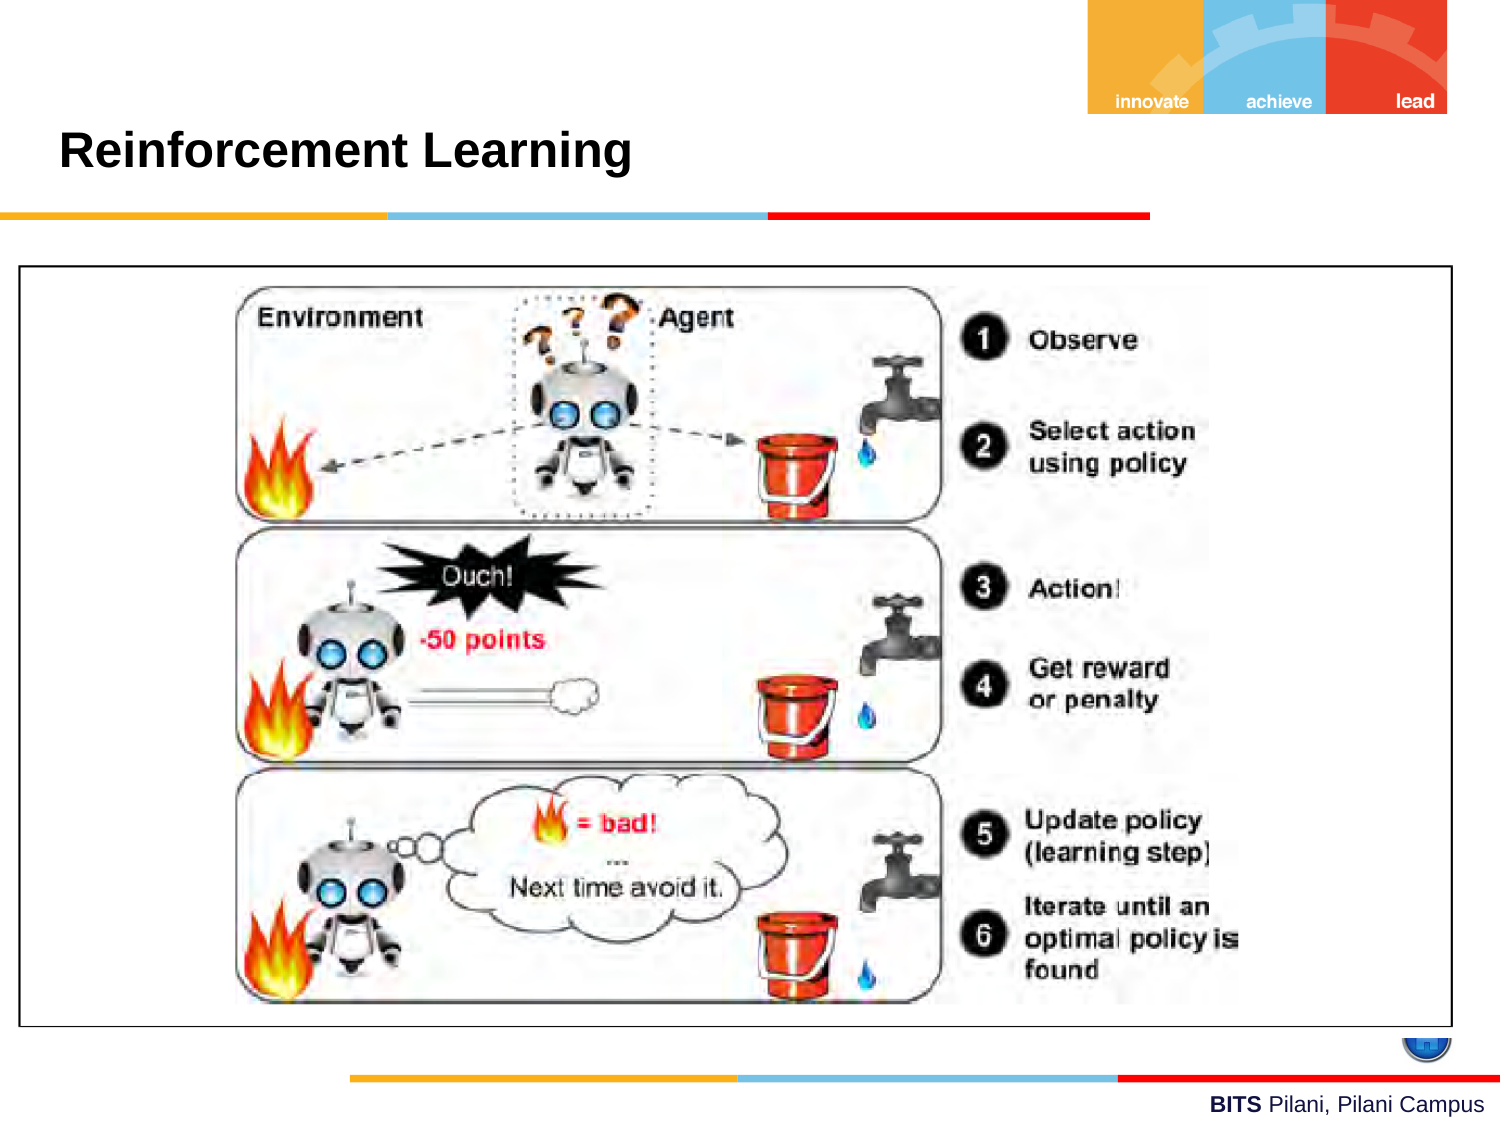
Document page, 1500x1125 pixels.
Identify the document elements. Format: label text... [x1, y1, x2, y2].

picture [0, 249, 1492, 1068]
picture [1087, 0, 1448, 114]
title Reinforcement Learning [24, 31, 854, 235]
